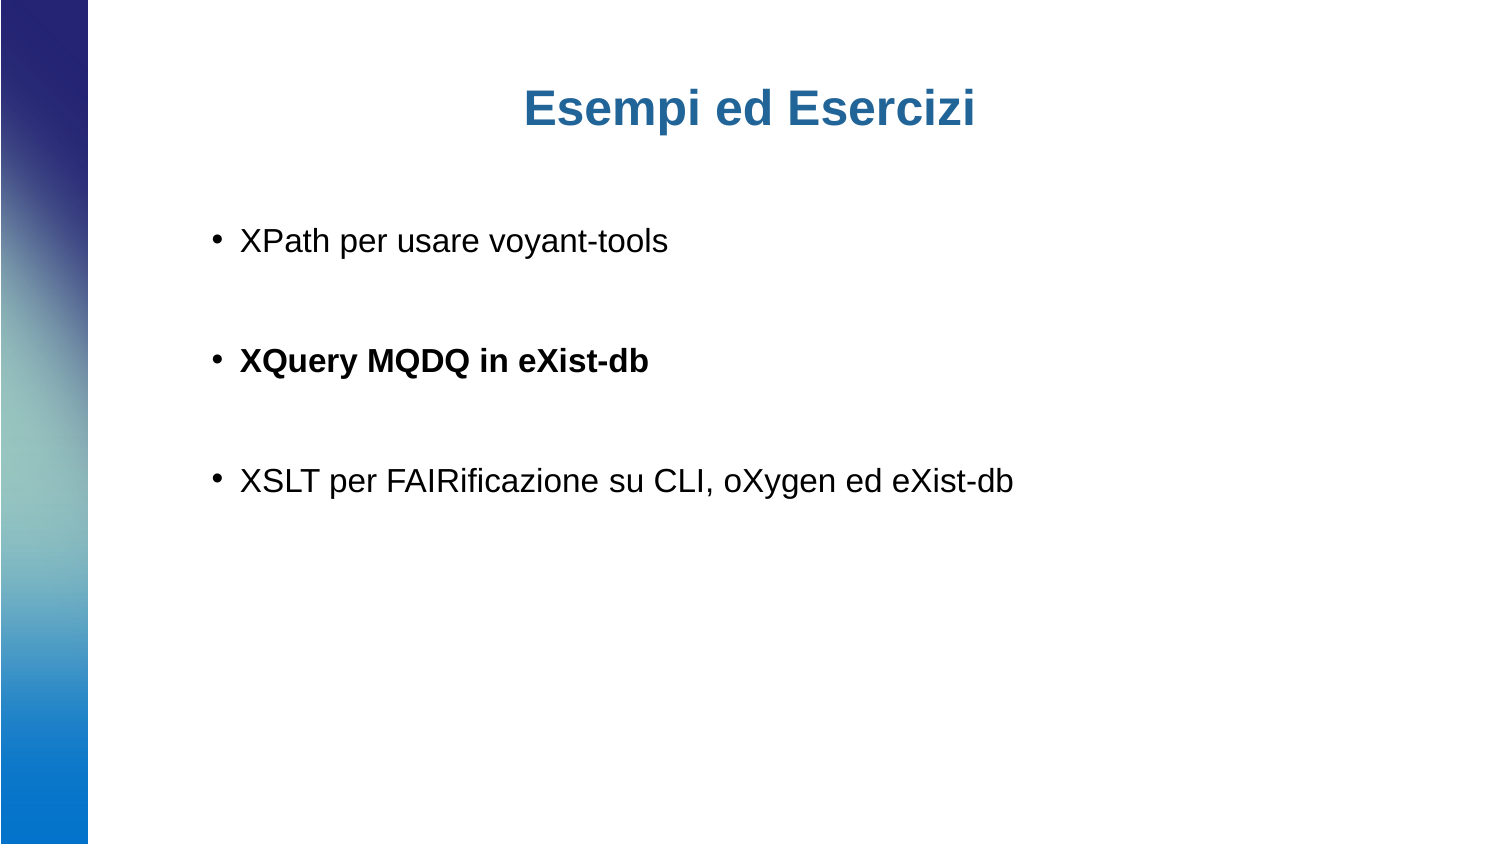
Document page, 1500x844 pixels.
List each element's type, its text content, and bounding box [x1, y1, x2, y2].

title Esempi ed Esercizi [282, 51, 1218, 162]
picture [1, 0, 89, 844]
text_box XPath per usare voyant-tools XQuery MQDQ in eXist-db XSLT per FAIRificazione su CLI, oXygen ed eXist-db [196, 184, 1377, 626]
